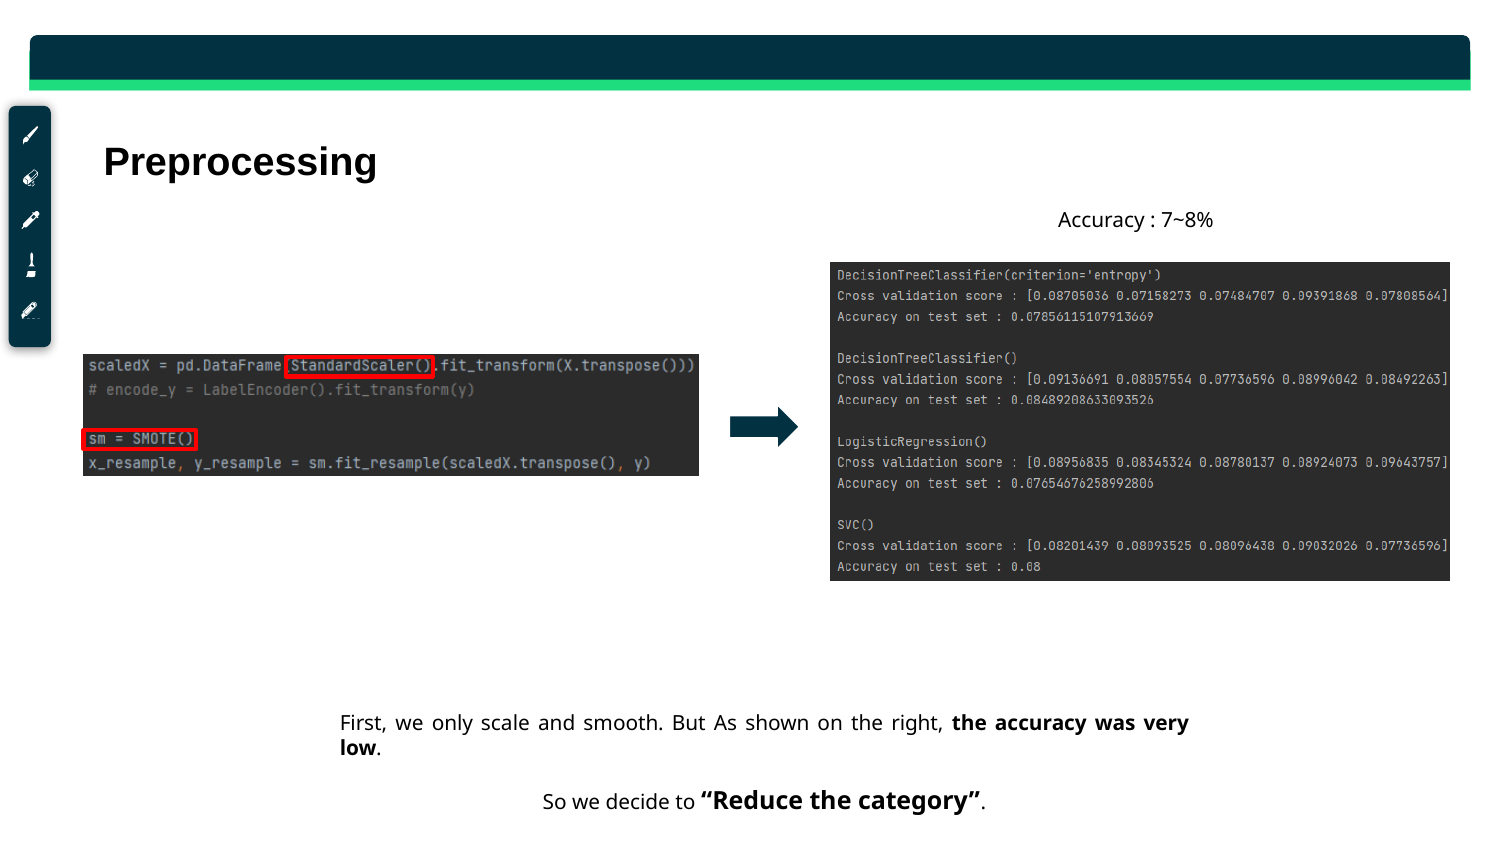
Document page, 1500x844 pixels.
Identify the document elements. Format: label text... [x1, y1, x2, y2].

text_box Accuracy : 7~8% [1043, 193, 1238, 244]
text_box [8, 105, 52, 348]
text_box [729, 404, 800, 450]
picture [829, 262, 1451, 582]
text_box Preprocessing [81, 121, 401, 199]
picture [83, 354, 699, 476]
text_box First, we only scale and smooth. But As shown on the right, the accuracy was very low. So we decide to “Reduce the category”. [324, 694, 1204, 830]
text_box [29, 35, 1471, 80]
